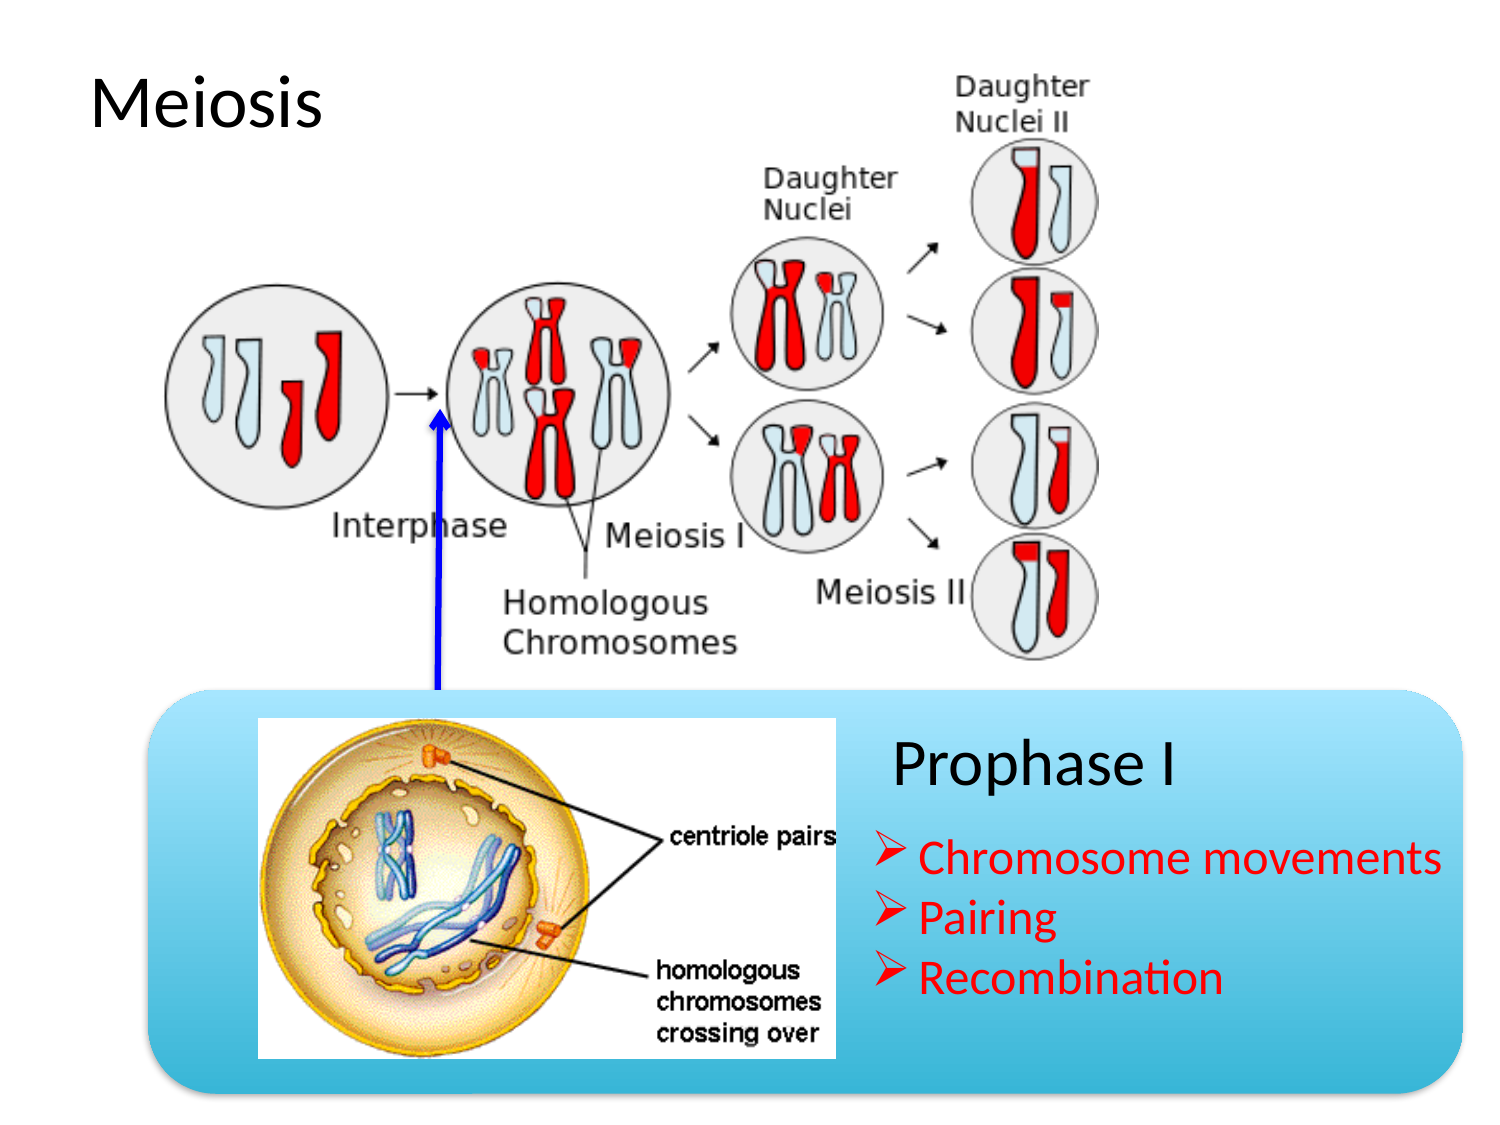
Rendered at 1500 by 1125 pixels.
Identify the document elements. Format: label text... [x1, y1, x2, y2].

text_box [437, 408, 441, 688]
picture [161, 72, 1100, 663]
text_box Meiosis [74, 45, 1464, 150]
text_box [148, 689, 1500, 1094]
